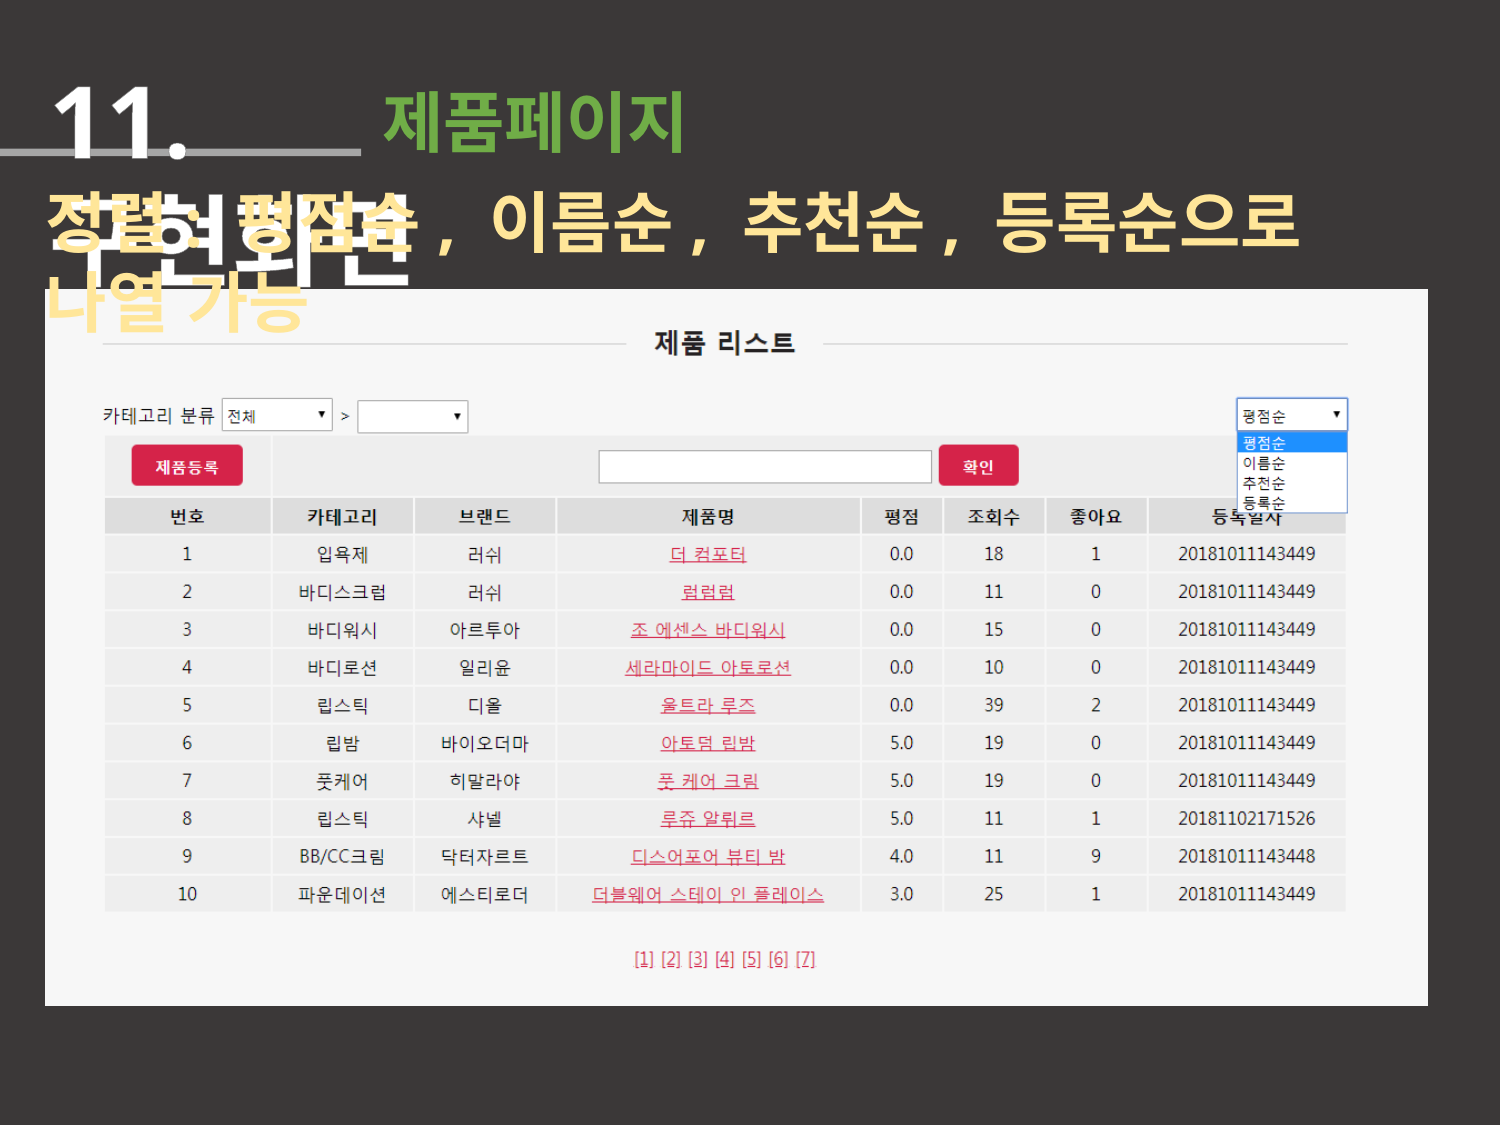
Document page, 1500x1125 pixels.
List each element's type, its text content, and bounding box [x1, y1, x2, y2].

text_box 11. 구현화면 [34, 50, 527, 173]
picture [45, 289, 1428, 1006]
text_box [0, 148, 34, 157]
text_box 정렬: 평점순, 이름순, 추천순, 등록순으로 나열 가능 [30, 173, 1415, 349]
text_box 제품페이지 [367, 73, 775, 168]
